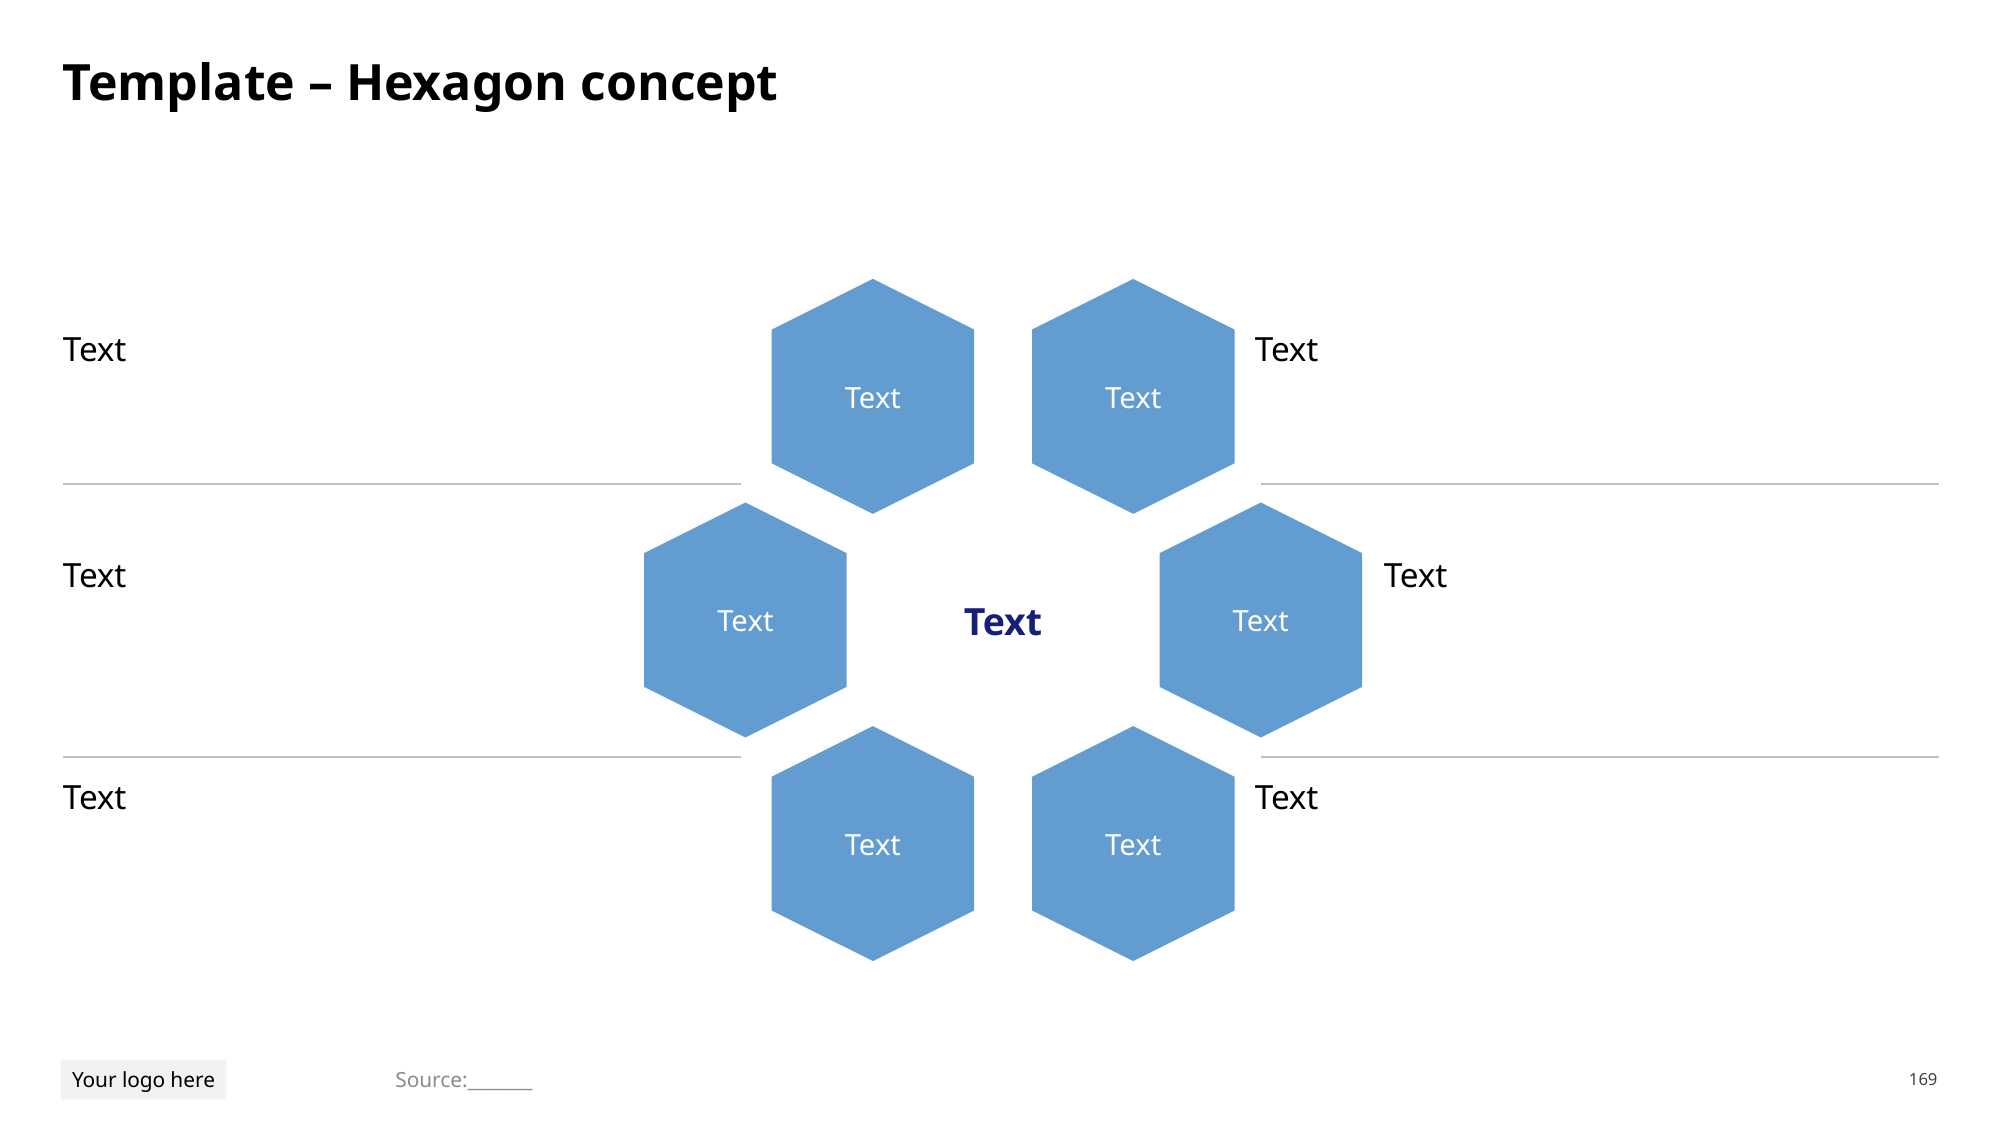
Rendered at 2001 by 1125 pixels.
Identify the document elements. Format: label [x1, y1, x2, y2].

text_box [1383, 553, 1940, 595]
text_box [770, 724, 976, 963]
title [63, 62, 1937, 143]
text_box [856, 596, 1150, 644]
text_box [1031, 277, 1236, 516]
text_box [62, 553, 619, 595]
text_box [643, 501, 848, 739]
text_box [770, 277, 976, 516]
text_box [1254, 775, 1940, 817]
footer [380, 1059, 1340, 1100]
text_box [1158, 501, 1364, 739]
text_box [62, 775, 748, 817]
text_box [1254, 327, 1940, 370]
text_box [62, 327, 748, 370]
text_box [1031, 724, 1236, 963]
